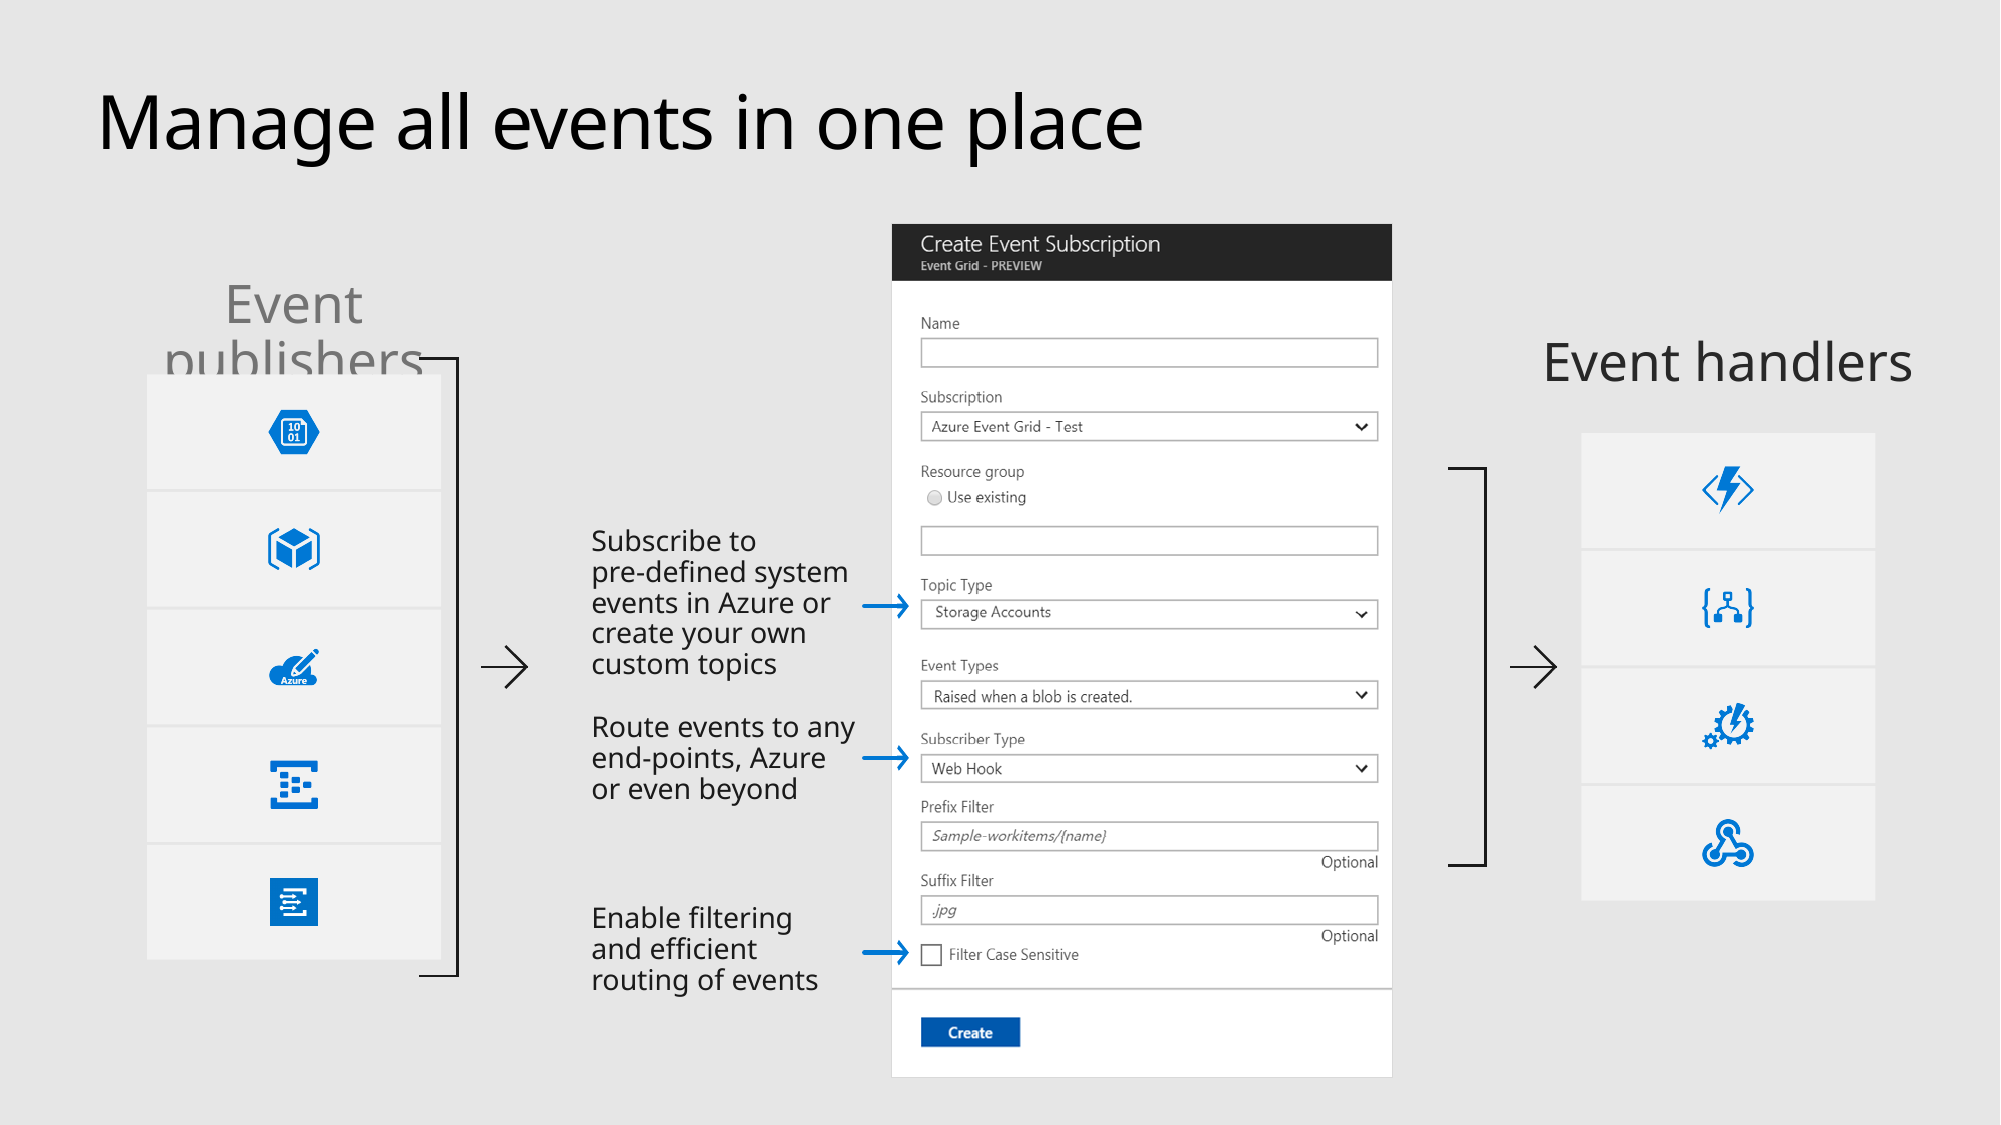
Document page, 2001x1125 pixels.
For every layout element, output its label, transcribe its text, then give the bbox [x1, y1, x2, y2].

picture [268, 523, 320, 576]
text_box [576, 519, 910, 691]
picture [270, 878, 318, 926]
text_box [1702, 464, 1755, 870]
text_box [576, 705, 910, 815]
title Manage all events in one place [96, 75, 1904, 166]
picture [268, 405, 320, 458]
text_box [1580, 432, 1876, 901]
picture [268, 758, 320, 811]
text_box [1448, 468, 1556, 866]
picture [269, 642, 319, 692]
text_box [146, 374, 420, 960]
text_box Event publishers [73, 253, 515, 416]
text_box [420, 357, 527, 976]
text_box Event handlers [1512, 312, 1944, 417]
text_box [576, 896, 910, 1006]
picture [891, 223, 1393, 1078]
